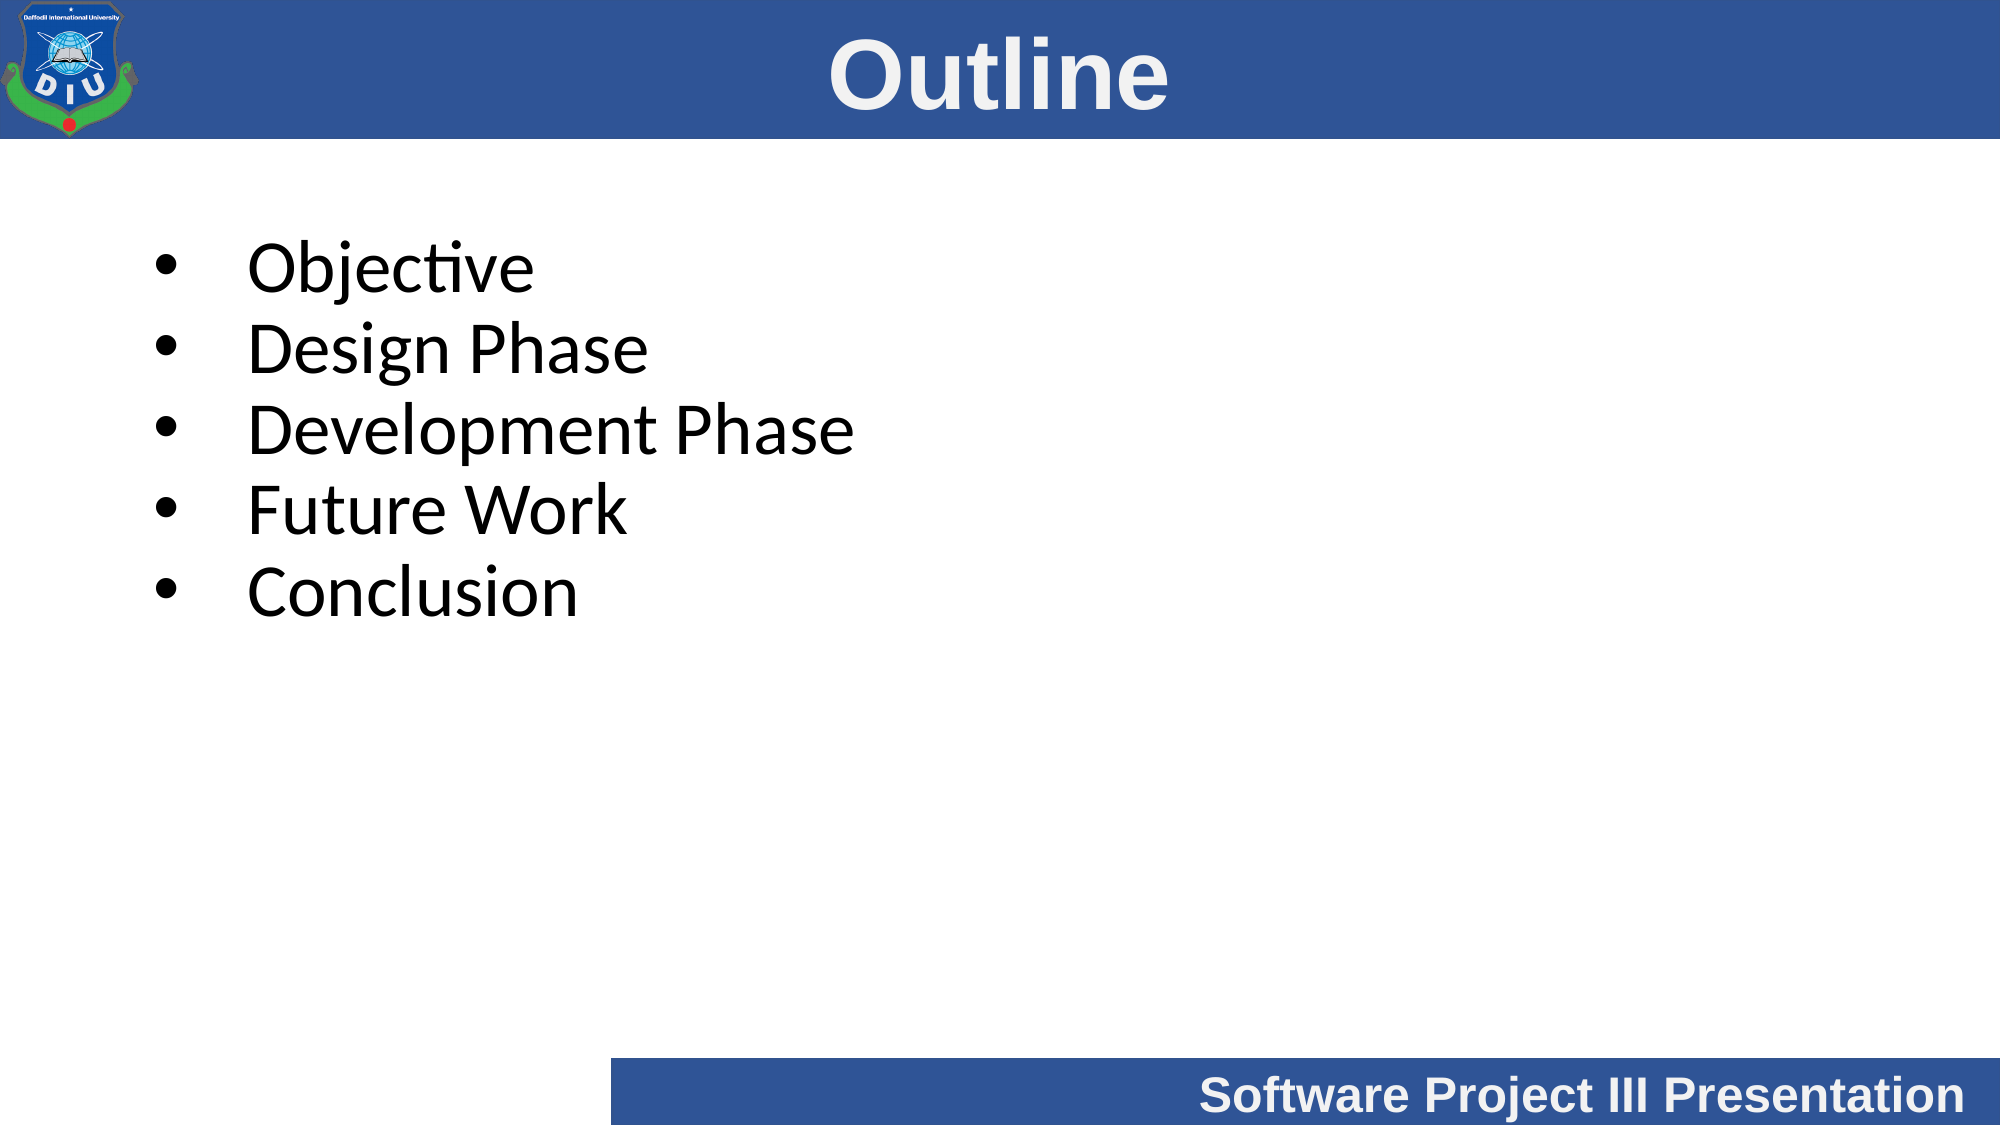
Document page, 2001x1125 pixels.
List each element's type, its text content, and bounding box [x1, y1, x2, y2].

text_box Outline [140, 0, 2000, 139]
picture [0, 0, 139, 139]
text_box Objective Design Phase Development Phase Future Work Conclusion [138, 212, 1919, 1017]
text_box Software Project III Presentation [612, 1059, 2000, 1125]
